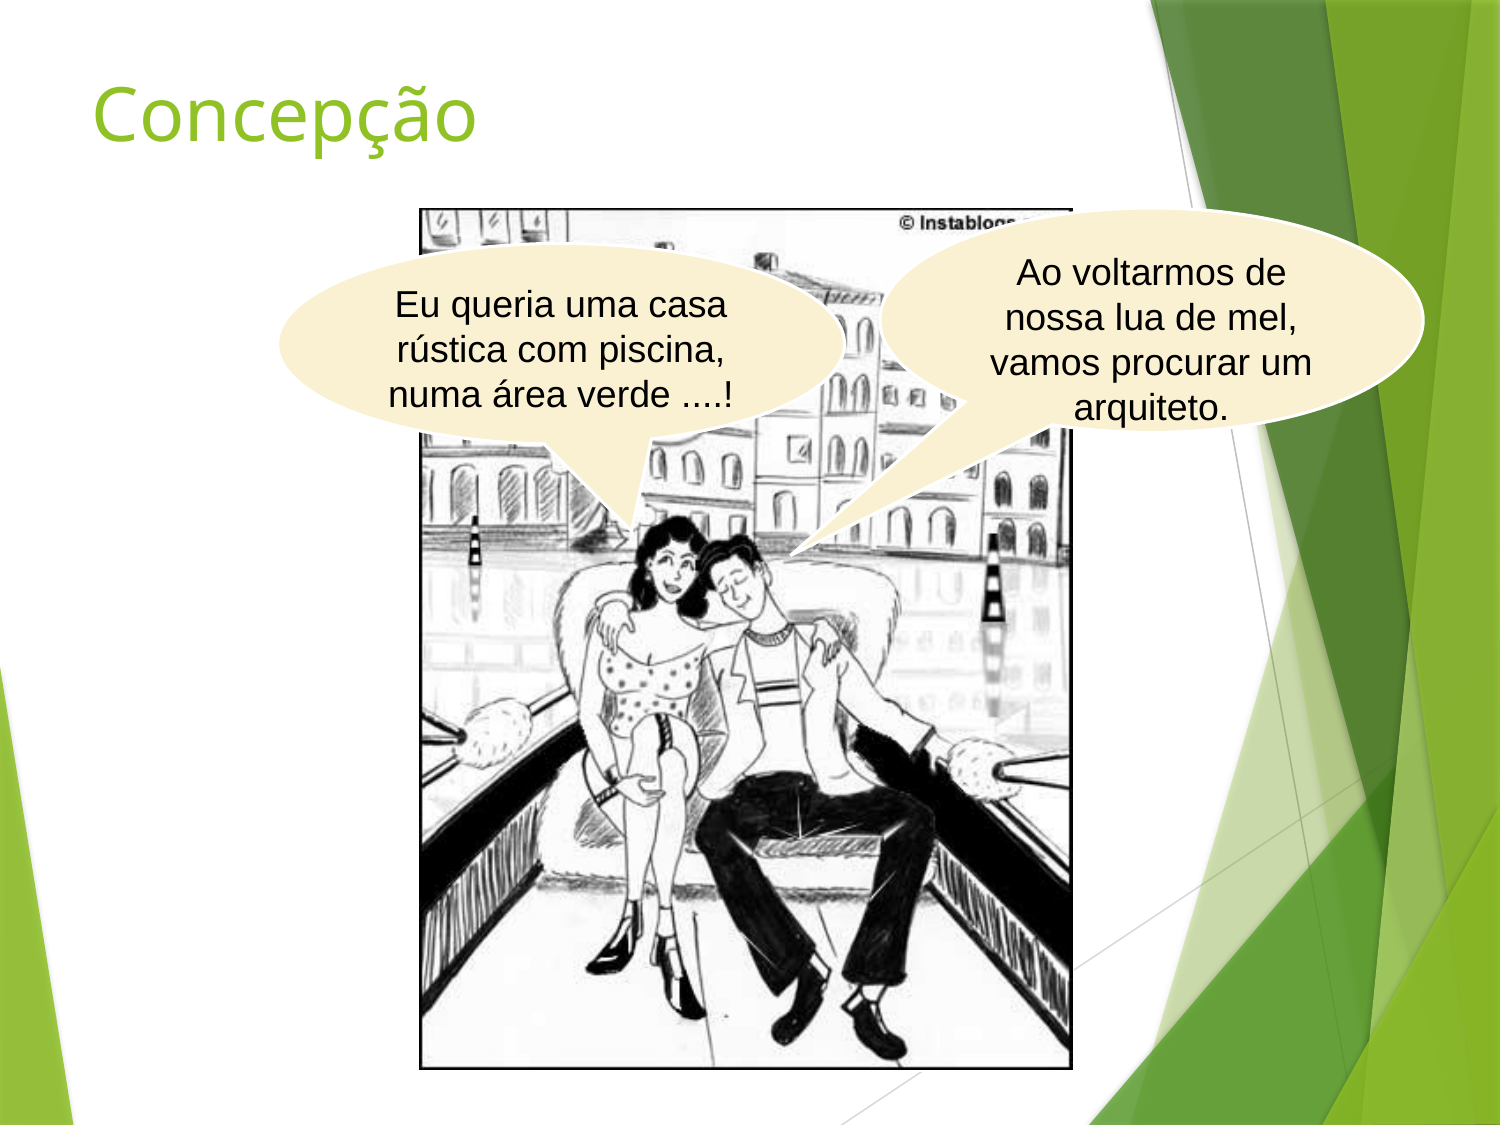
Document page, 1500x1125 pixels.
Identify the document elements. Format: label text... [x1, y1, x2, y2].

title Concepção [76, 58, 1118, 276]
text_box Ao voltarmos de nossa lua de mel, vamos procurar um arquiteto. [1080, 207, 1424, 433]
text_box Eu queria uma casa rústica com piscina, numa área verde ....! [277, 276, 413, 430]
picture [418, 207, 1074, 1071]
